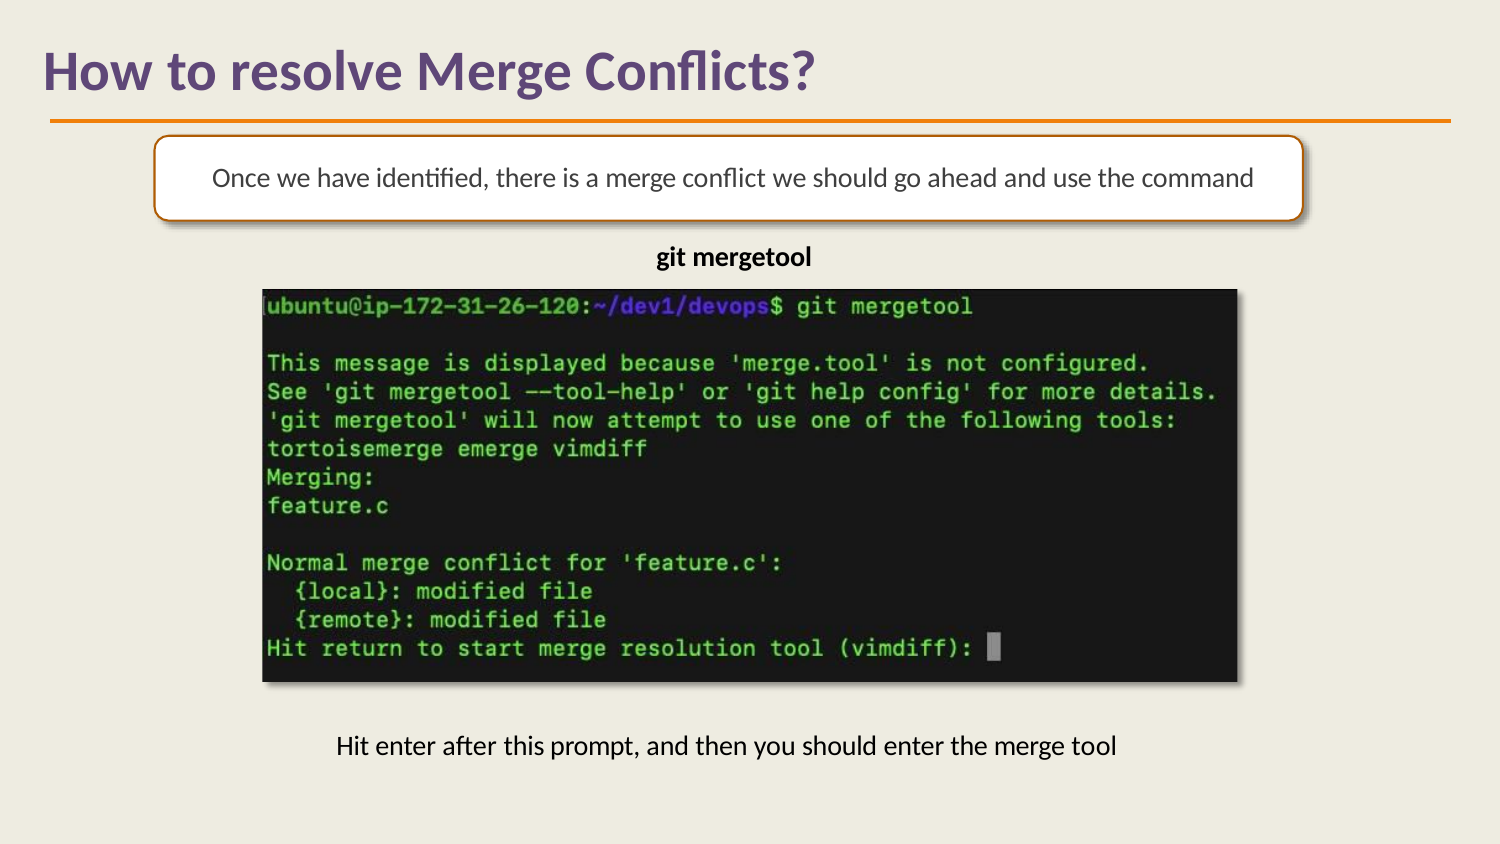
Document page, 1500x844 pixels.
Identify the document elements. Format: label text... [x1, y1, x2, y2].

text_box [260, 287, 1249, 694]
text_box [828, 135, 1303, 221]
text_box [151, 174, 201, 233]
text_box [262, 289, 1238, 682]
text_box Once we have identified, there is a merge conflict we should go ahead and use the command git mergetool [201, 157, 1266, 273]
text_box [828, 132, 1316, 233]
title How to resolve Merge Conflicts? [41, 30, 828, 174]
text_box [154, 174, 201, 221]
text_box Hit enter after this prompt, and then you should enter the merge tool [334, 725, 1134, 761]
